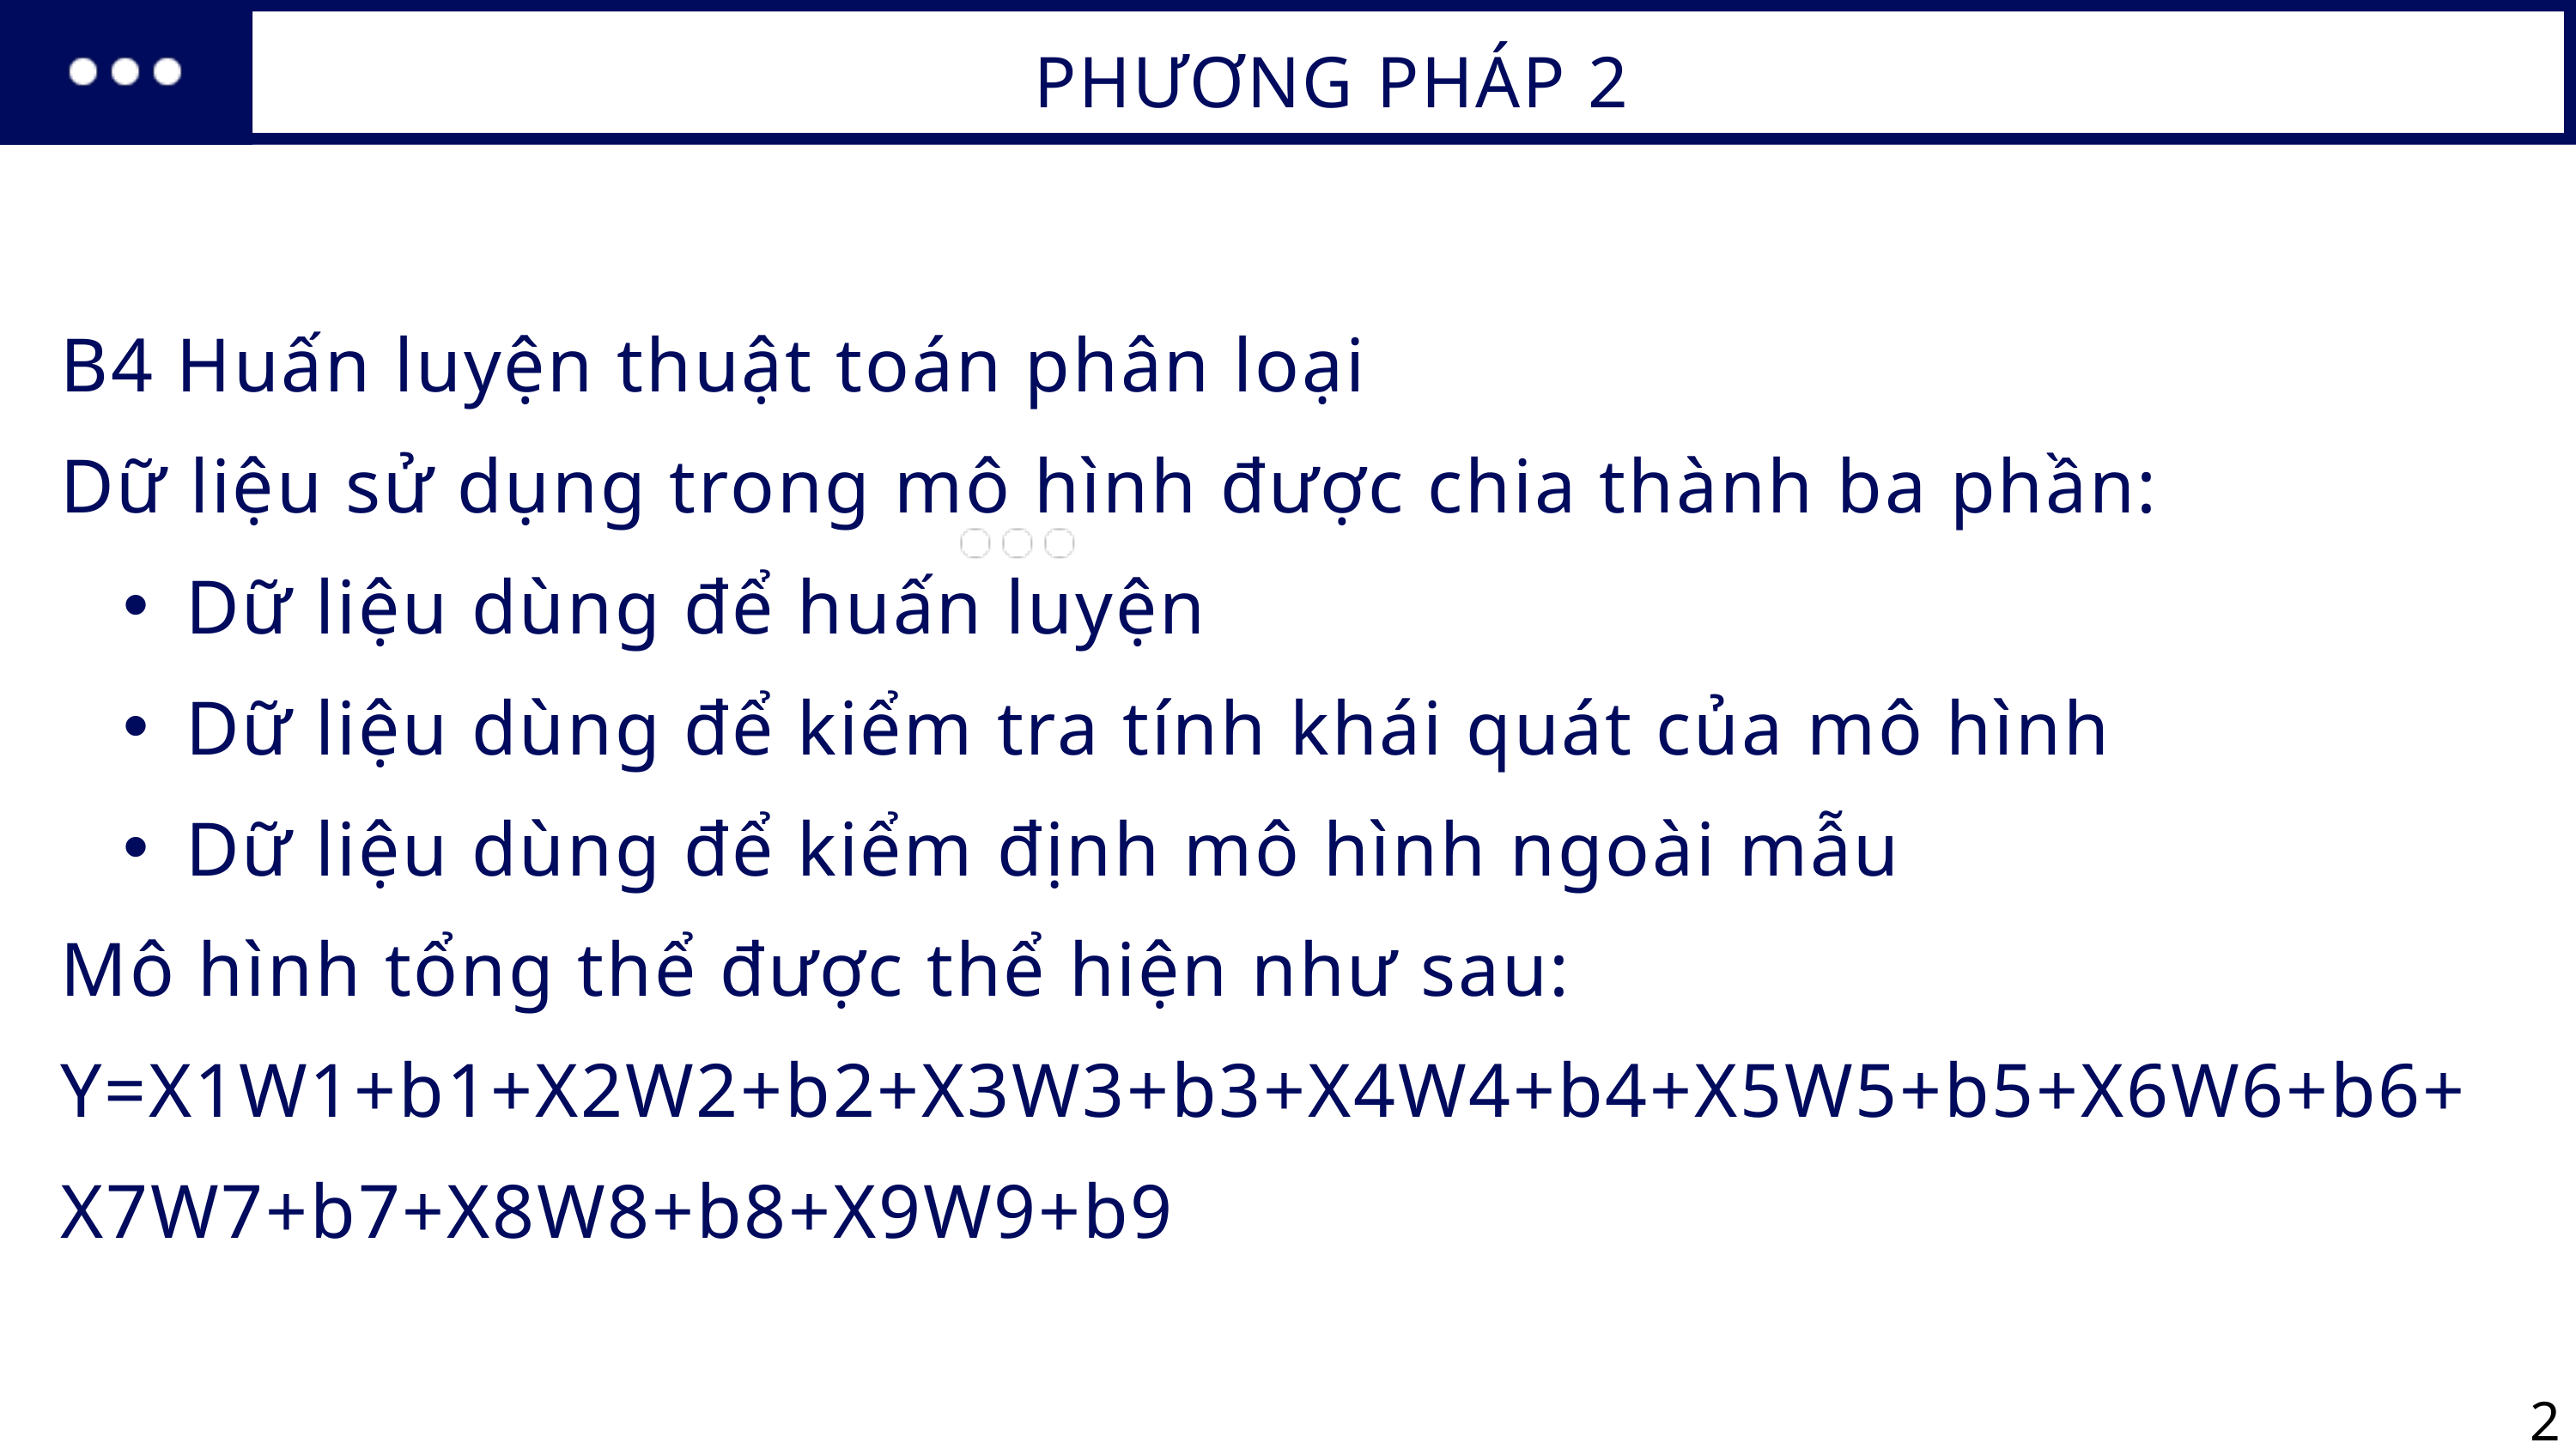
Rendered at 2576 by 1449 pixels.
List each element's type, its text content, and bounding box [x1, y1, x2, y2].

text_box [0, 0, 2576, 145]
text_box 23 [2514, 1376, 2576, 1449]
text_box B4 Huấn luyện thuật toán phân loại Dữ liệu sử dụng trong mô hình được chia thành ba phần: Dữ liệu dùng để huấn luyện Dữ liệu dùng để kiểm tra tính khái quát của mô hình Dữ liệu dùng để kiểm định mô hình ngoài mẫu Mô hình tổng thể được thể hiện như sau: Y=X1W1+b1+X2W2+b2+X3W3+b3+X4W4+b4+X5W5+b5+X6W6+b6+X7W7+b7+X8W8+b8+X9W9+b9 [60, 286, 2516, 1253]
